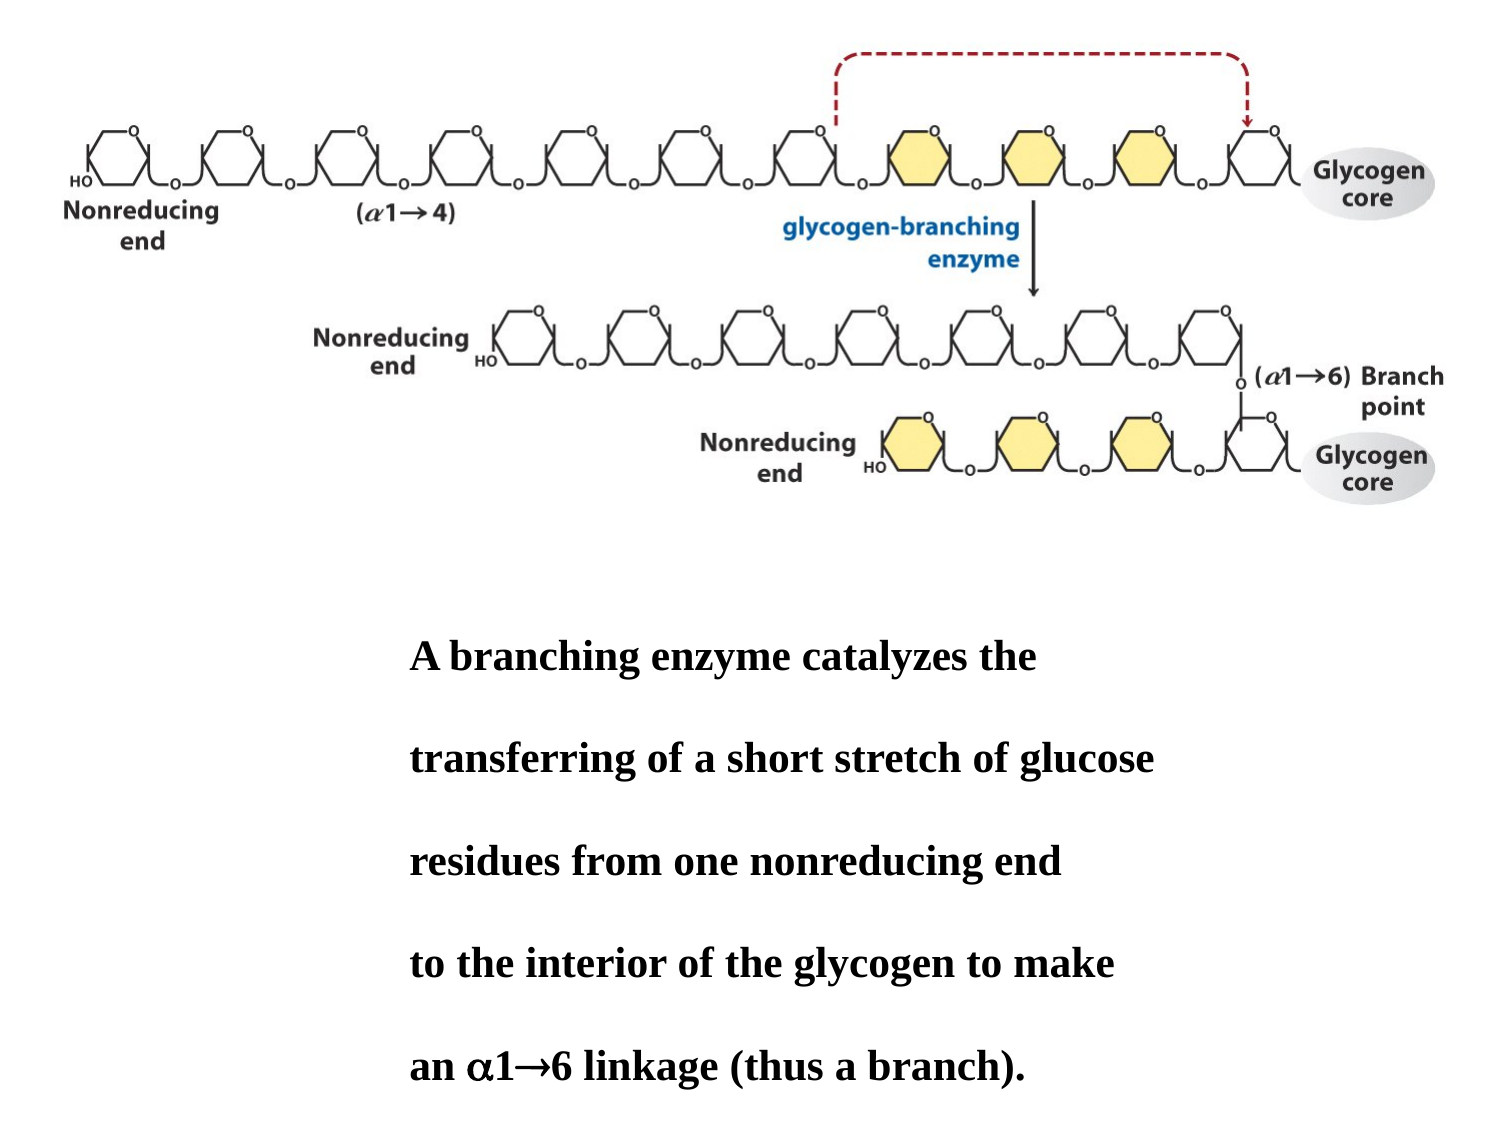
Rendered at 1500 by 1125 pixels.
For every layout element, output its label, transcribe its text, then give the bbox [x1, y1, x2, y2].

text_box A branching enzyme catalyzes the transferring of a short stretch of glucose residues from one nonreducing end to the interior of the glycogen to make an a16 linkage (thus a branch). [394, 569, 1171, 1125]
picture [52, 42, 1454, 514]
